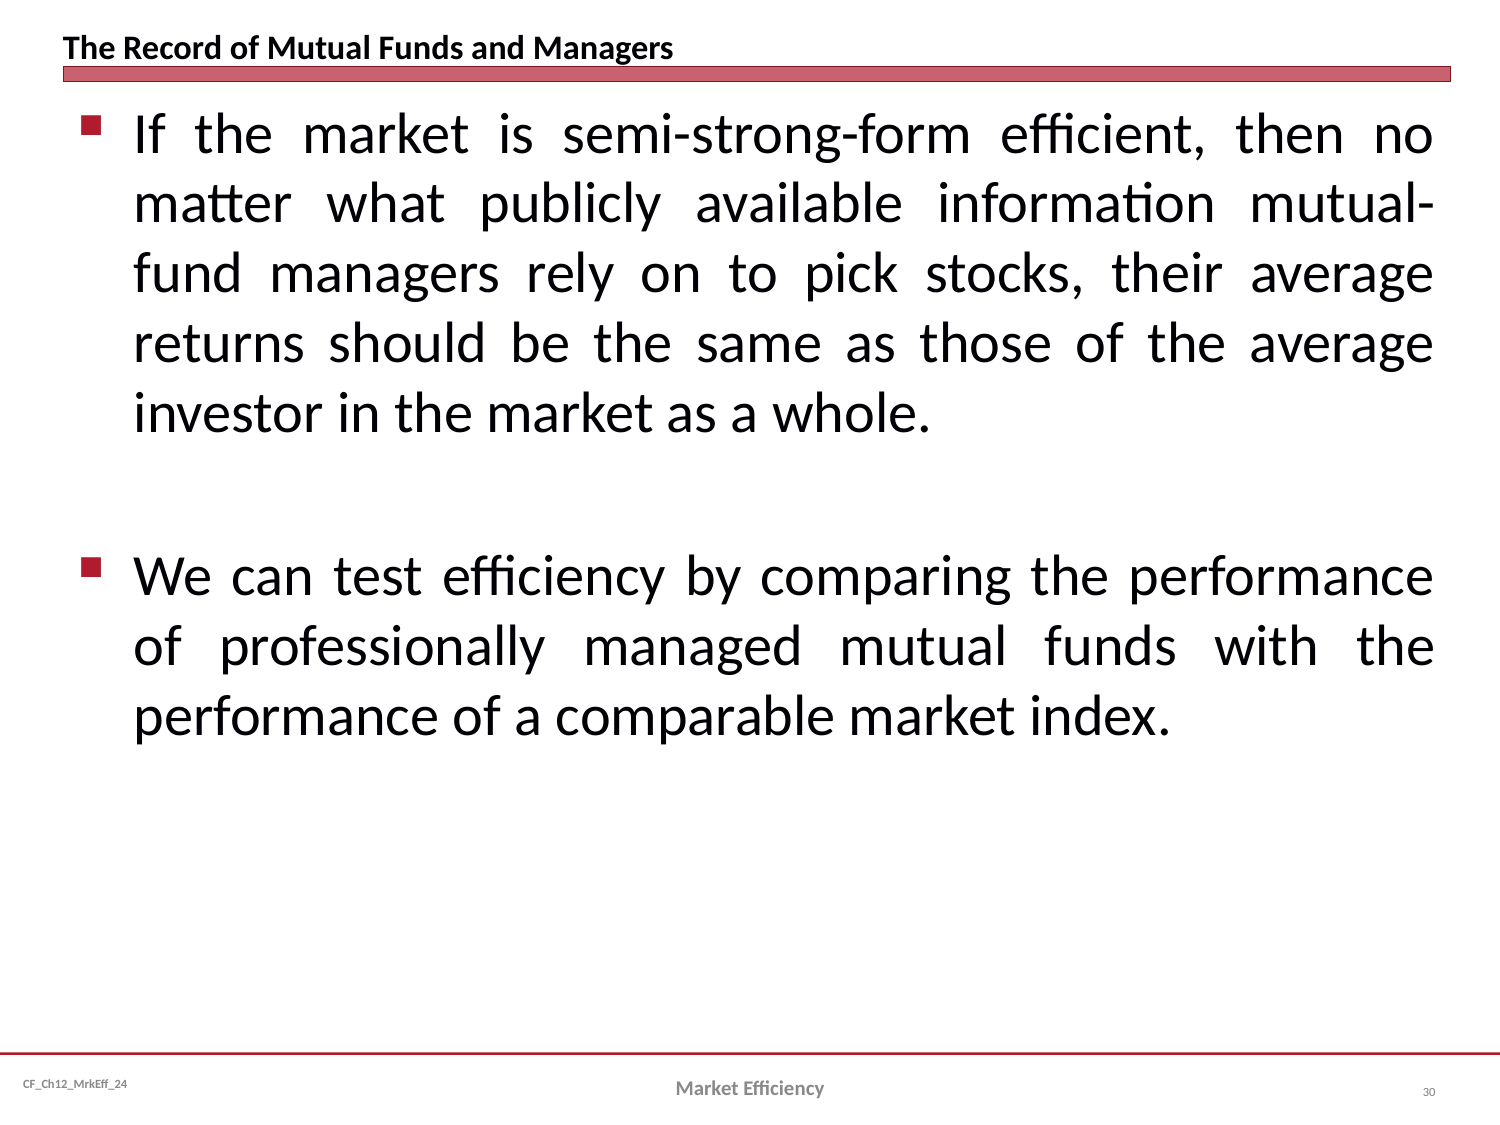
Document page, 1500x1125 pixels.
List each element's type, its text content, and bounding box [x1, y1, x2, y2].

slide_number 30 [1375, 1061, 1451, 1122]
footer Market Efficiency [512, 1056, 988, 1117]
list If the market is semi-strong-form efficient, then no matter what publicly available information mutual-fund managers rely on to pick stocks, their average returns should be the same as those of the average investor in the market as a whole. We can test efficiency by comparing the performance of professionally managed mutual funds with the performance of a comparable market index. [63, 87, 1451, 1041]
title The Record of Mutual Funds and Managers [62, 6, 1451, 67]
